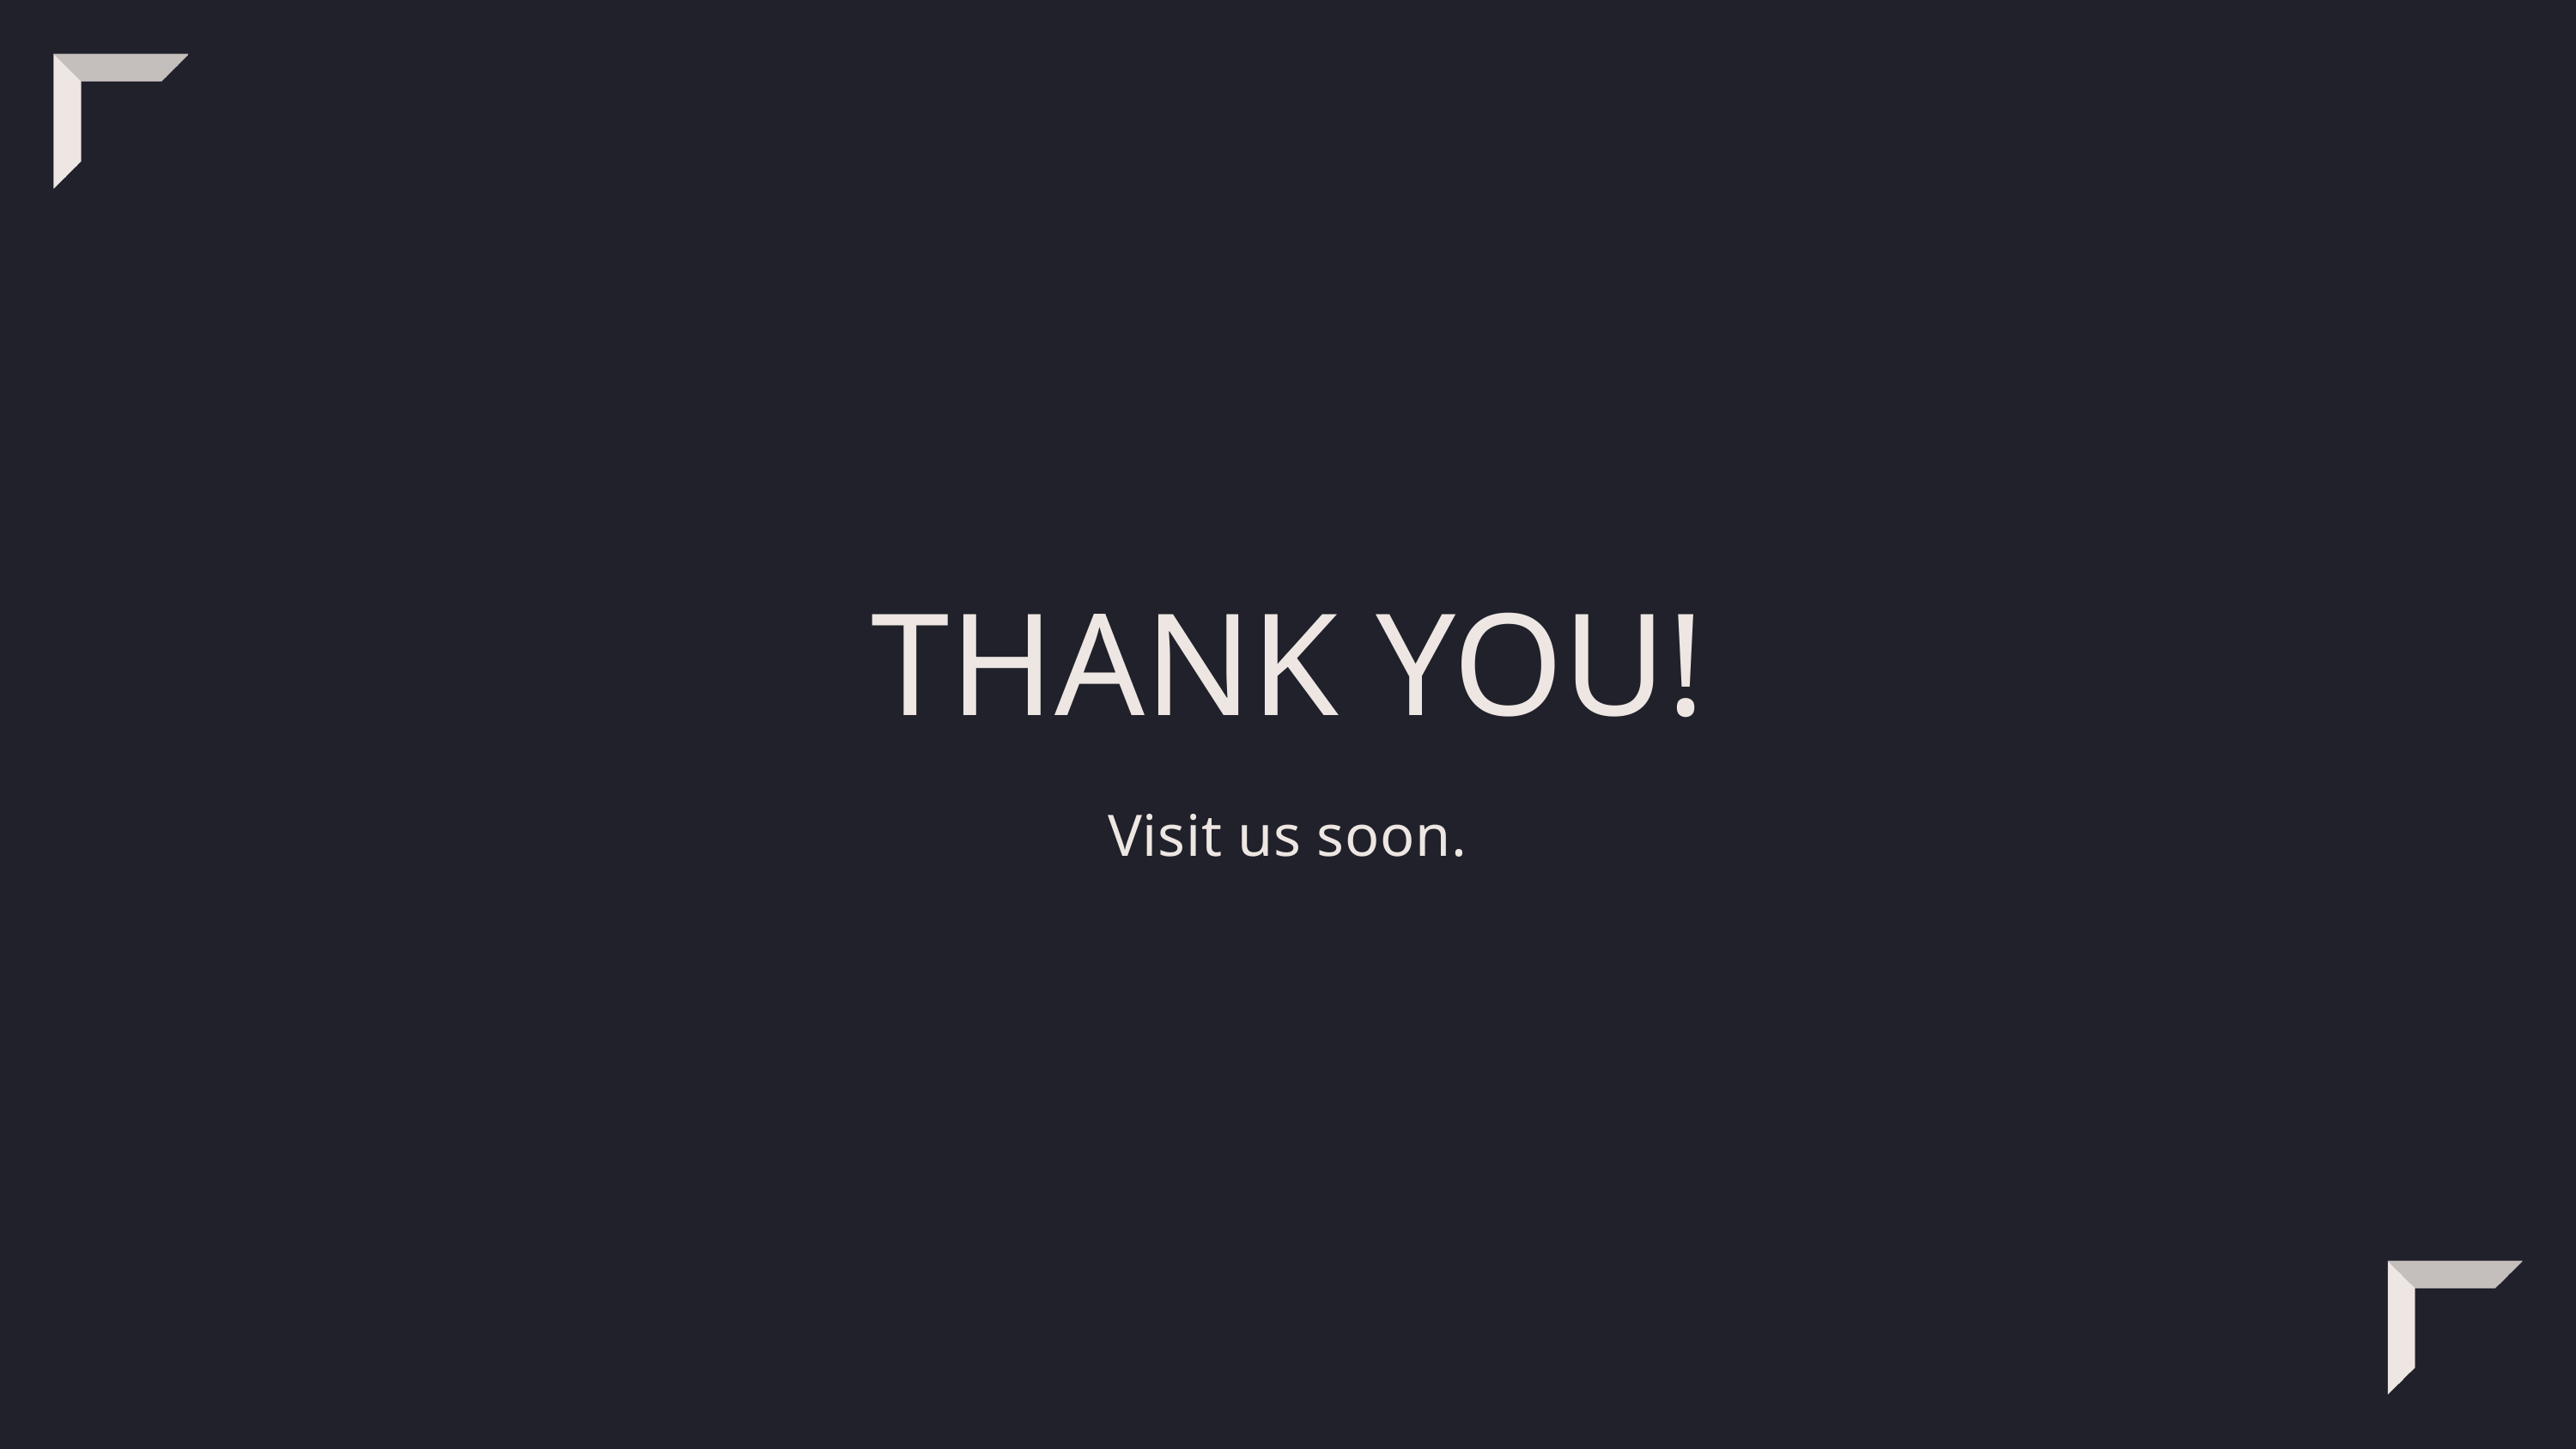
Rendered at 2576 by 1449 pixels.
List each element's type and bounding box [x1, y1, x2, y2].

text_box [428, 587, 2148, 862]
text_box [53, 53, 189, 189]
text_box [2387, 1260, 2523, 1396]
